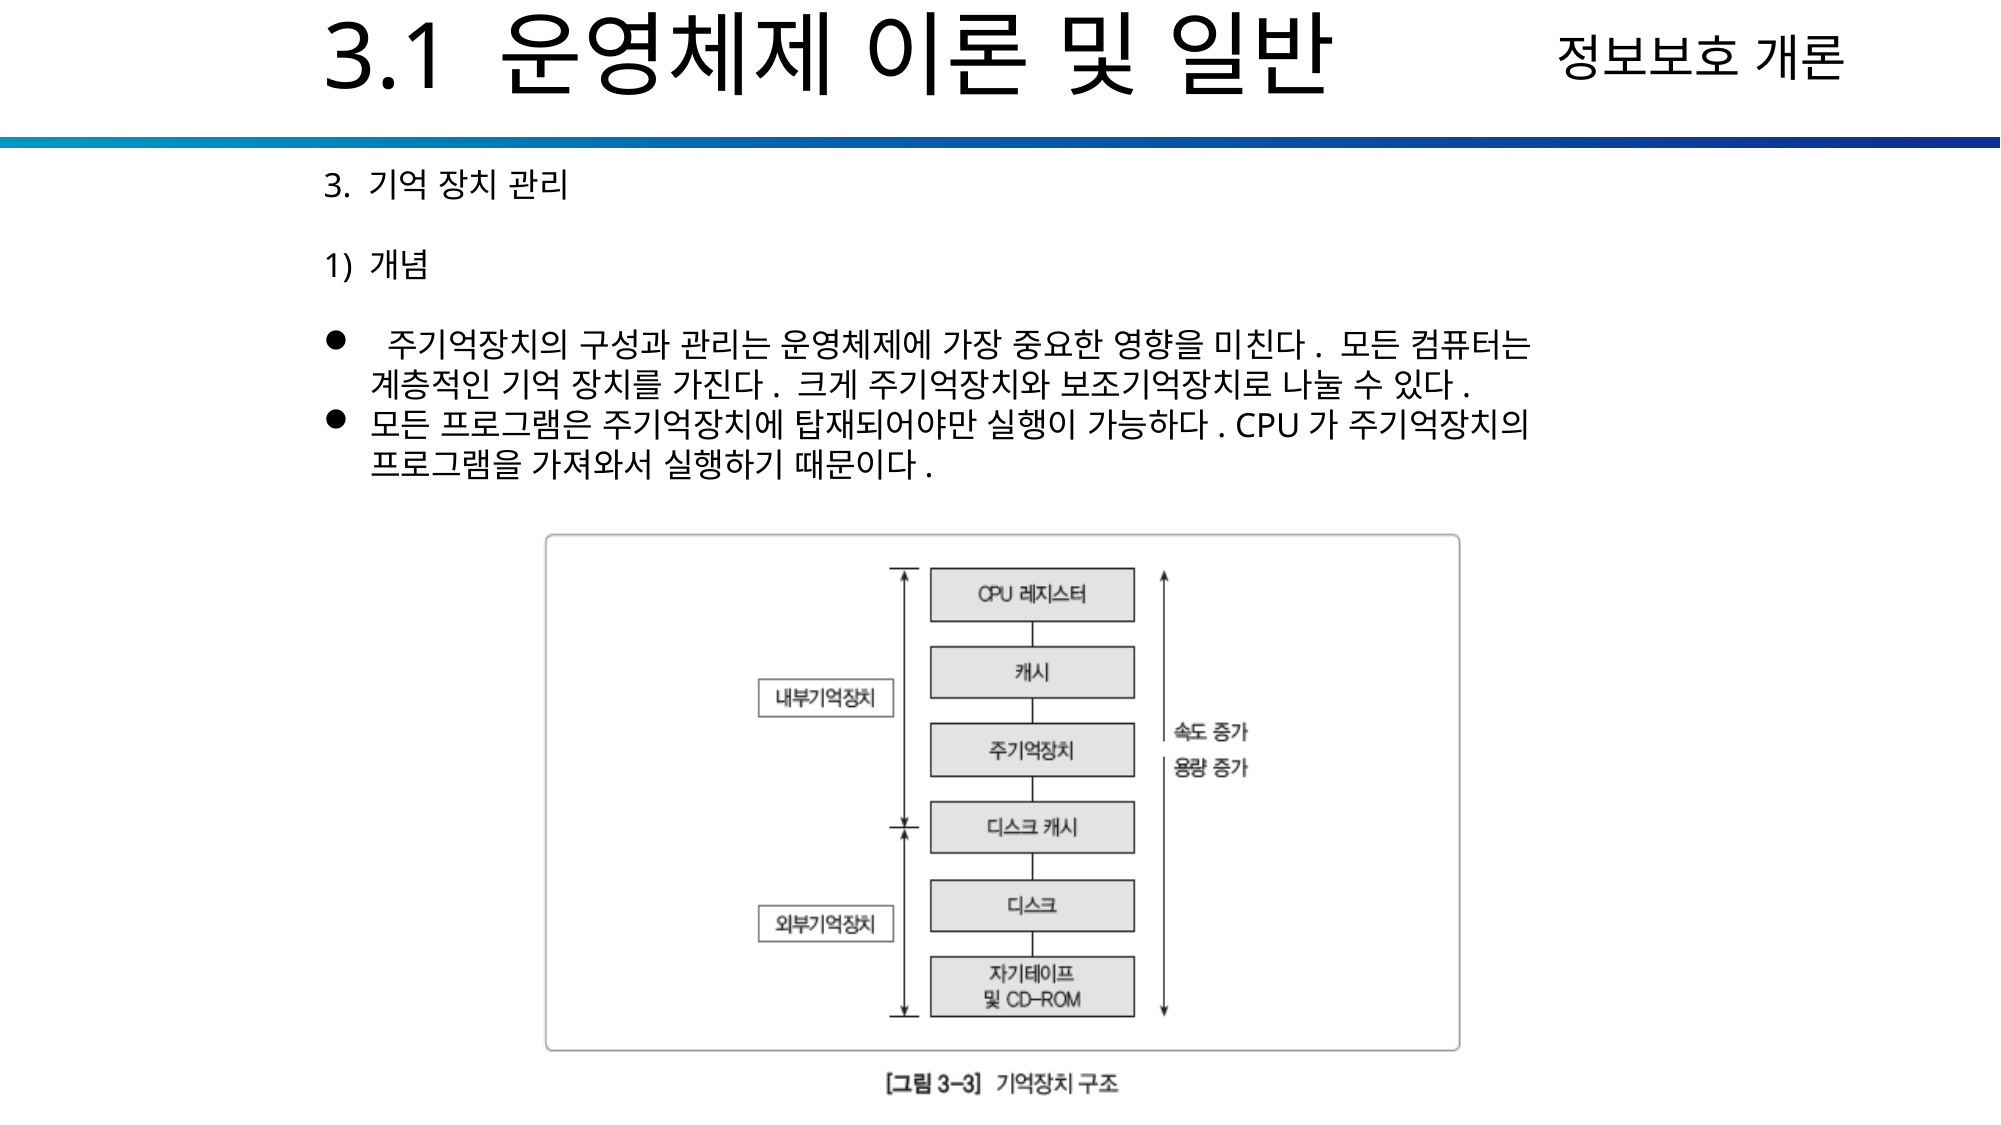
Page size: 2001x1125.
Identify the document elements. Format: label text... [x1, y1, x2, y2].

picture [1669, 137, 2000, 148]
text_box 3. 기억 장치 관리 1) 개념 주기억장치의 구성과 관리는 운영체제에 가장 중요한 영향을 미친다. 모든 컴퓨터는 계층적인 기억 장치를 가진다. 크게 주기억장치와 보조기억장치로 나눌 수 있다. 모든 프로그램은 주기억장치에 탑재되어야만 실행이 가능하다. CPU가 주기억장치의 프로그램을 가져와서 실행하기 때문이다. [308, 137, 1669, 492]
picture [519, 505, 1481, 1125]
title 3.1 운영체제 이론 및 일반 [308, 23, 1636, 94]
